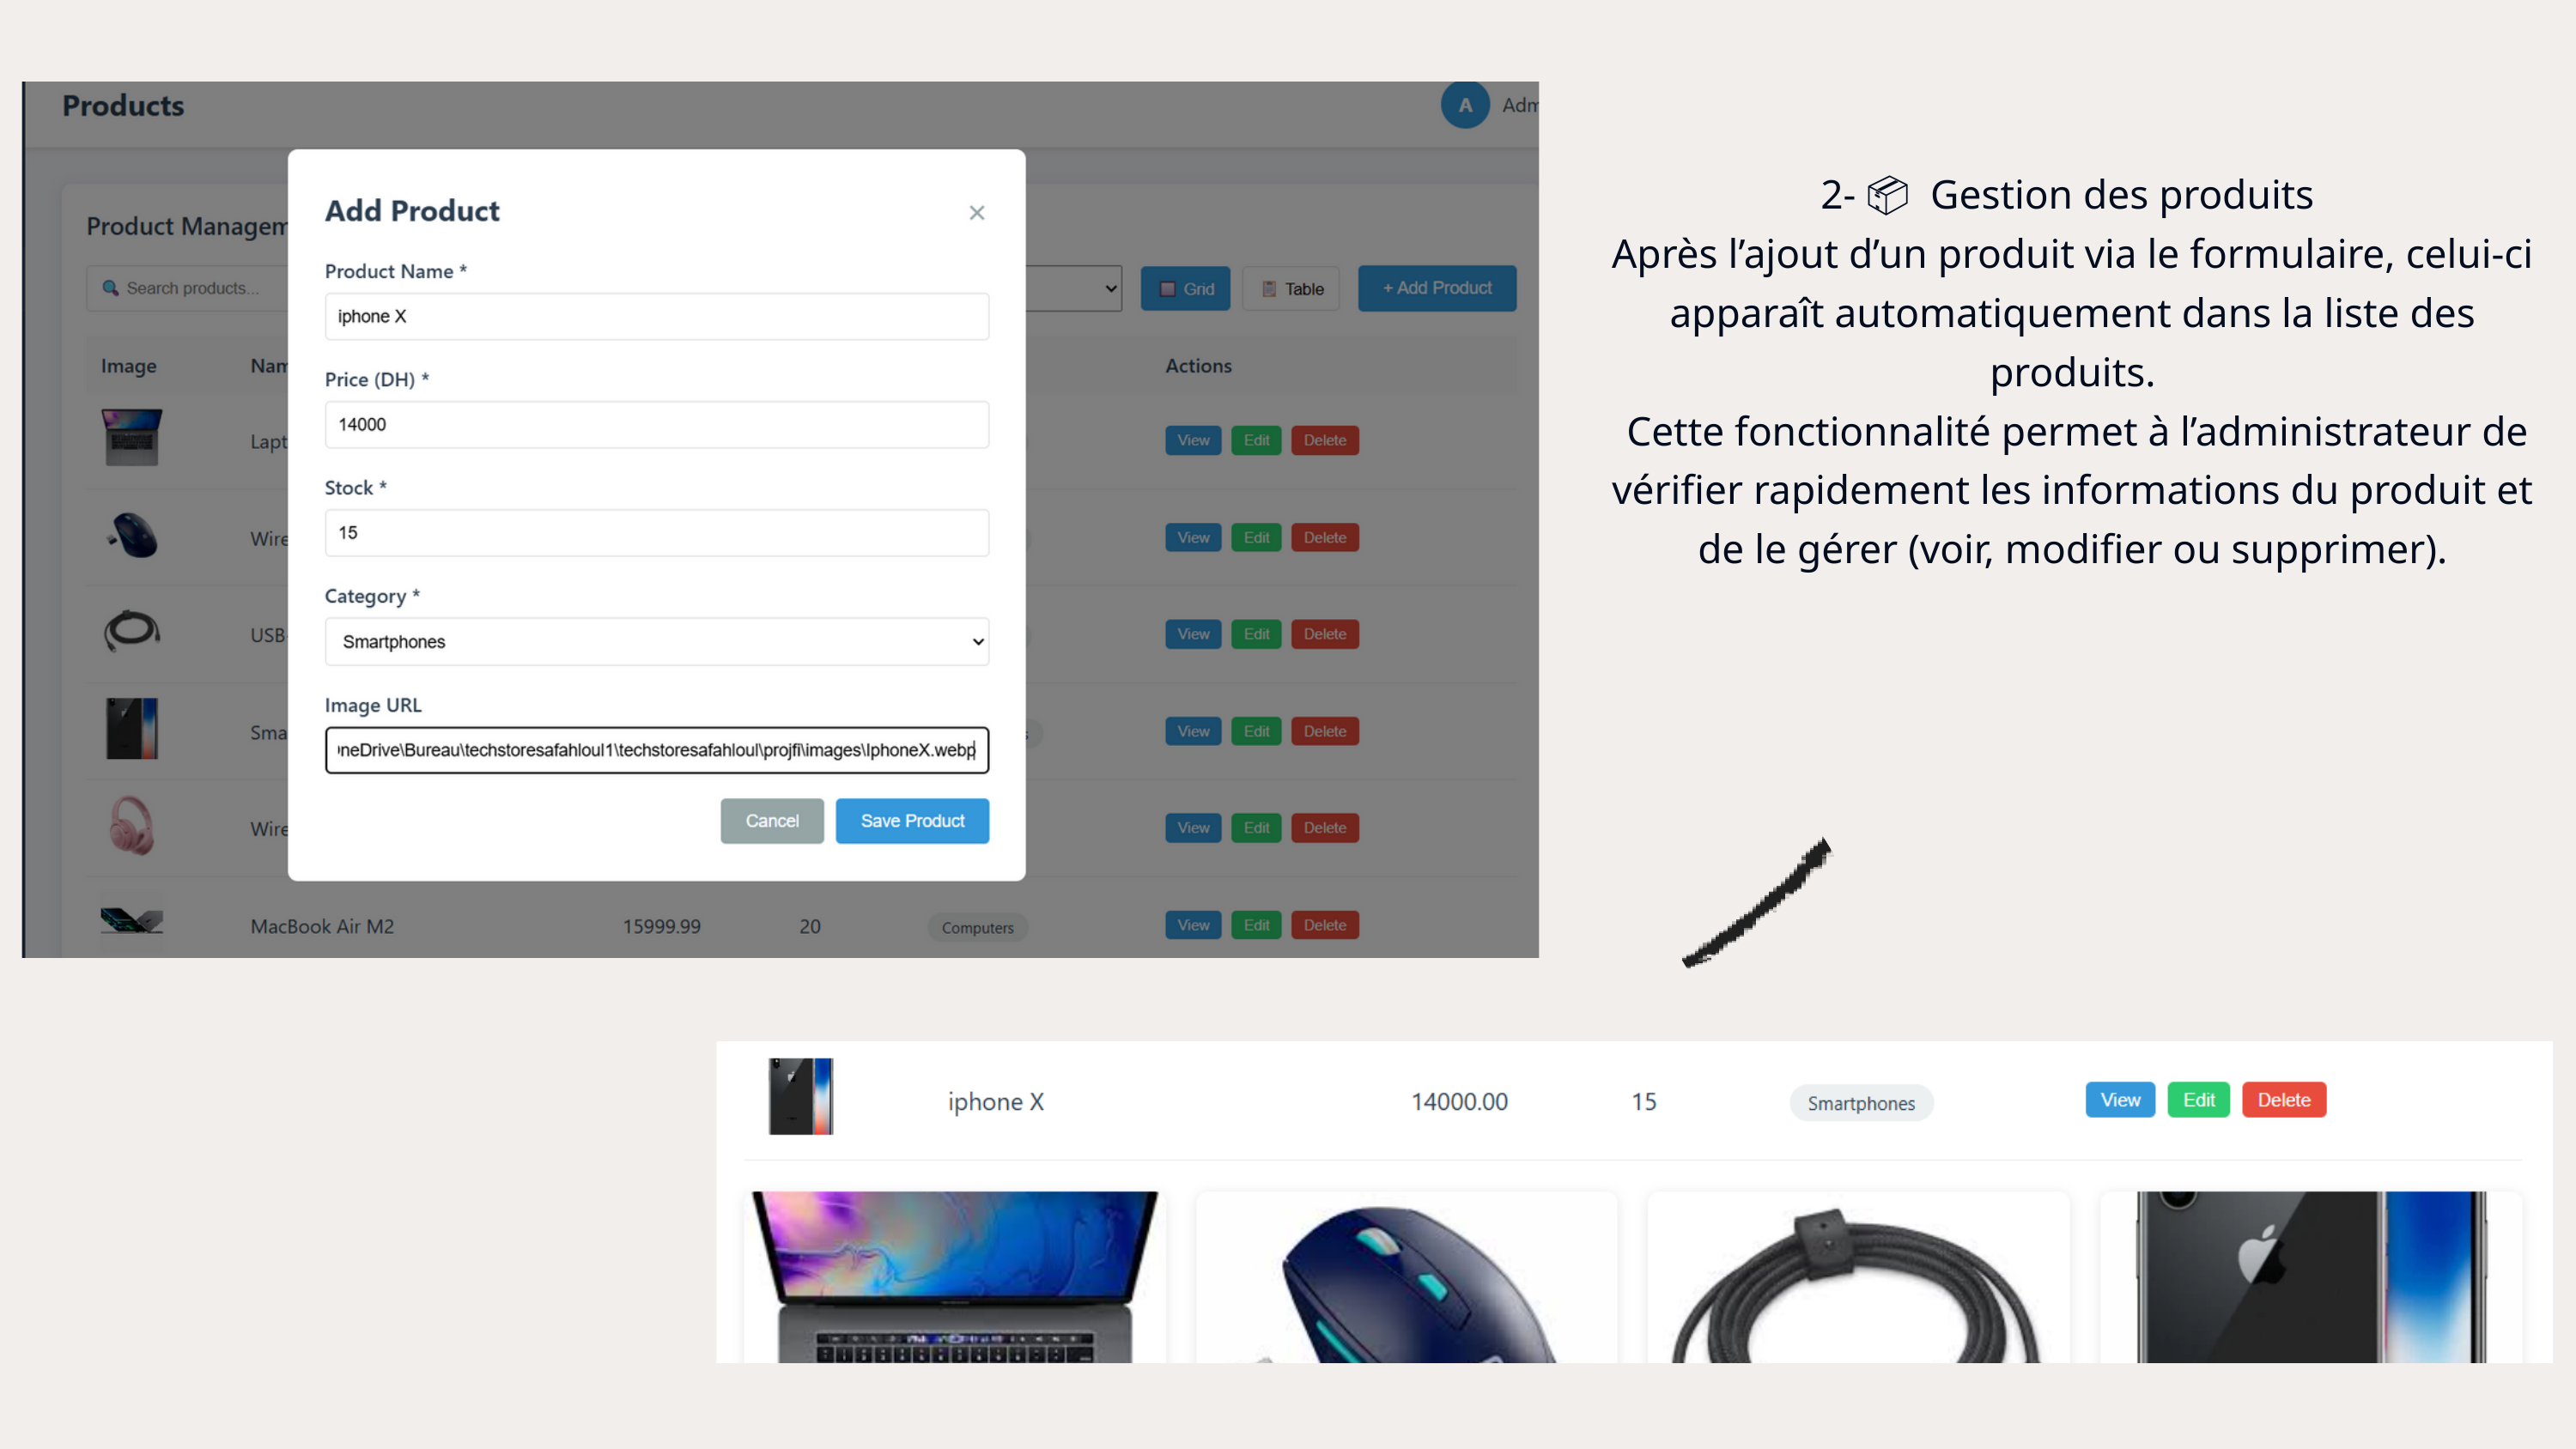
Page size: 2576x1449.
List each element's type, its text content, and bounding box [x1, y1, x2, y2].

text_box [716, 1041, 2555, 1363]
text_box [1449, 492, 1909, 1073]
text_box [21, 82, 1540, 959]
text_box 2- 📦 Gestion des produits Après l’ajout d’un produit via le formulaire, celui-ci apparaît automatiquement dans la liste des produits. Cette fonctionnalité permet à l’administrateur de vérifier rapidement les informations du produit et de le gérer (voir, modifier ou supprimer). [1590, 157, 2555, 627]
